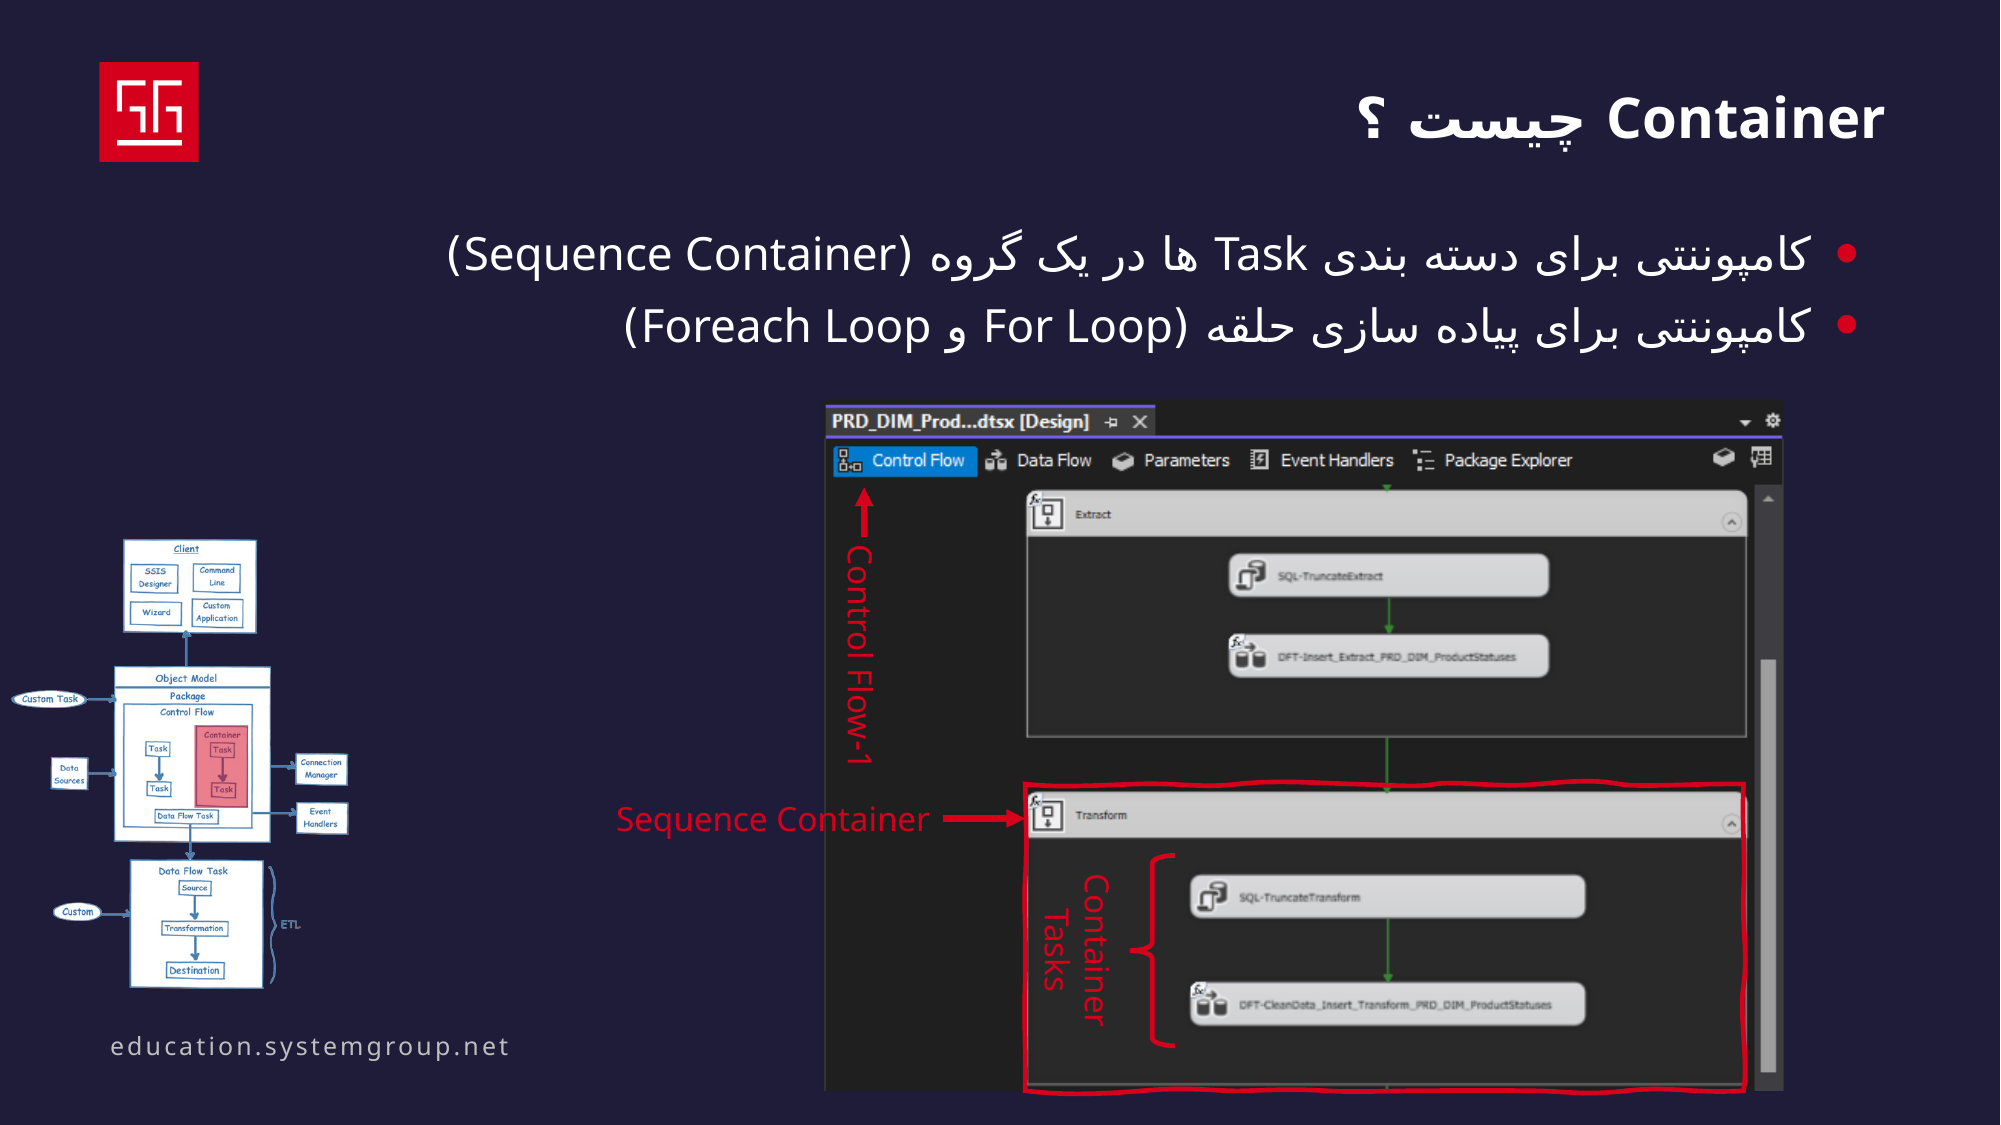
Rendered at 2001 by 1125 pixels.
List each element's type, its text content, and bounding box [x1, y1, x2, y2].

picture [823, 399, 1784, 1091]
text_box [1309, 1091, 1635, 1095]
text_box Sequence Container [595, 790, 823, 846]
picture [10, 537, 388, 990]
text_box کامپوننتی برای دسته بندی Task ها در یک گروه (Sequence Container) کامپوننتی برای پیاده سازی حلقه (For Loop و Foreach Loop) [79, 201, 1874, 359]
picture [99, 62, 199, 162]
text_box [1024, 1091, 1153, 1095]
text_box education.systemgroup.net [95, 1023, 524, 1068]
text_box Container چیست ؟ [236, 74, 1901, 157]
